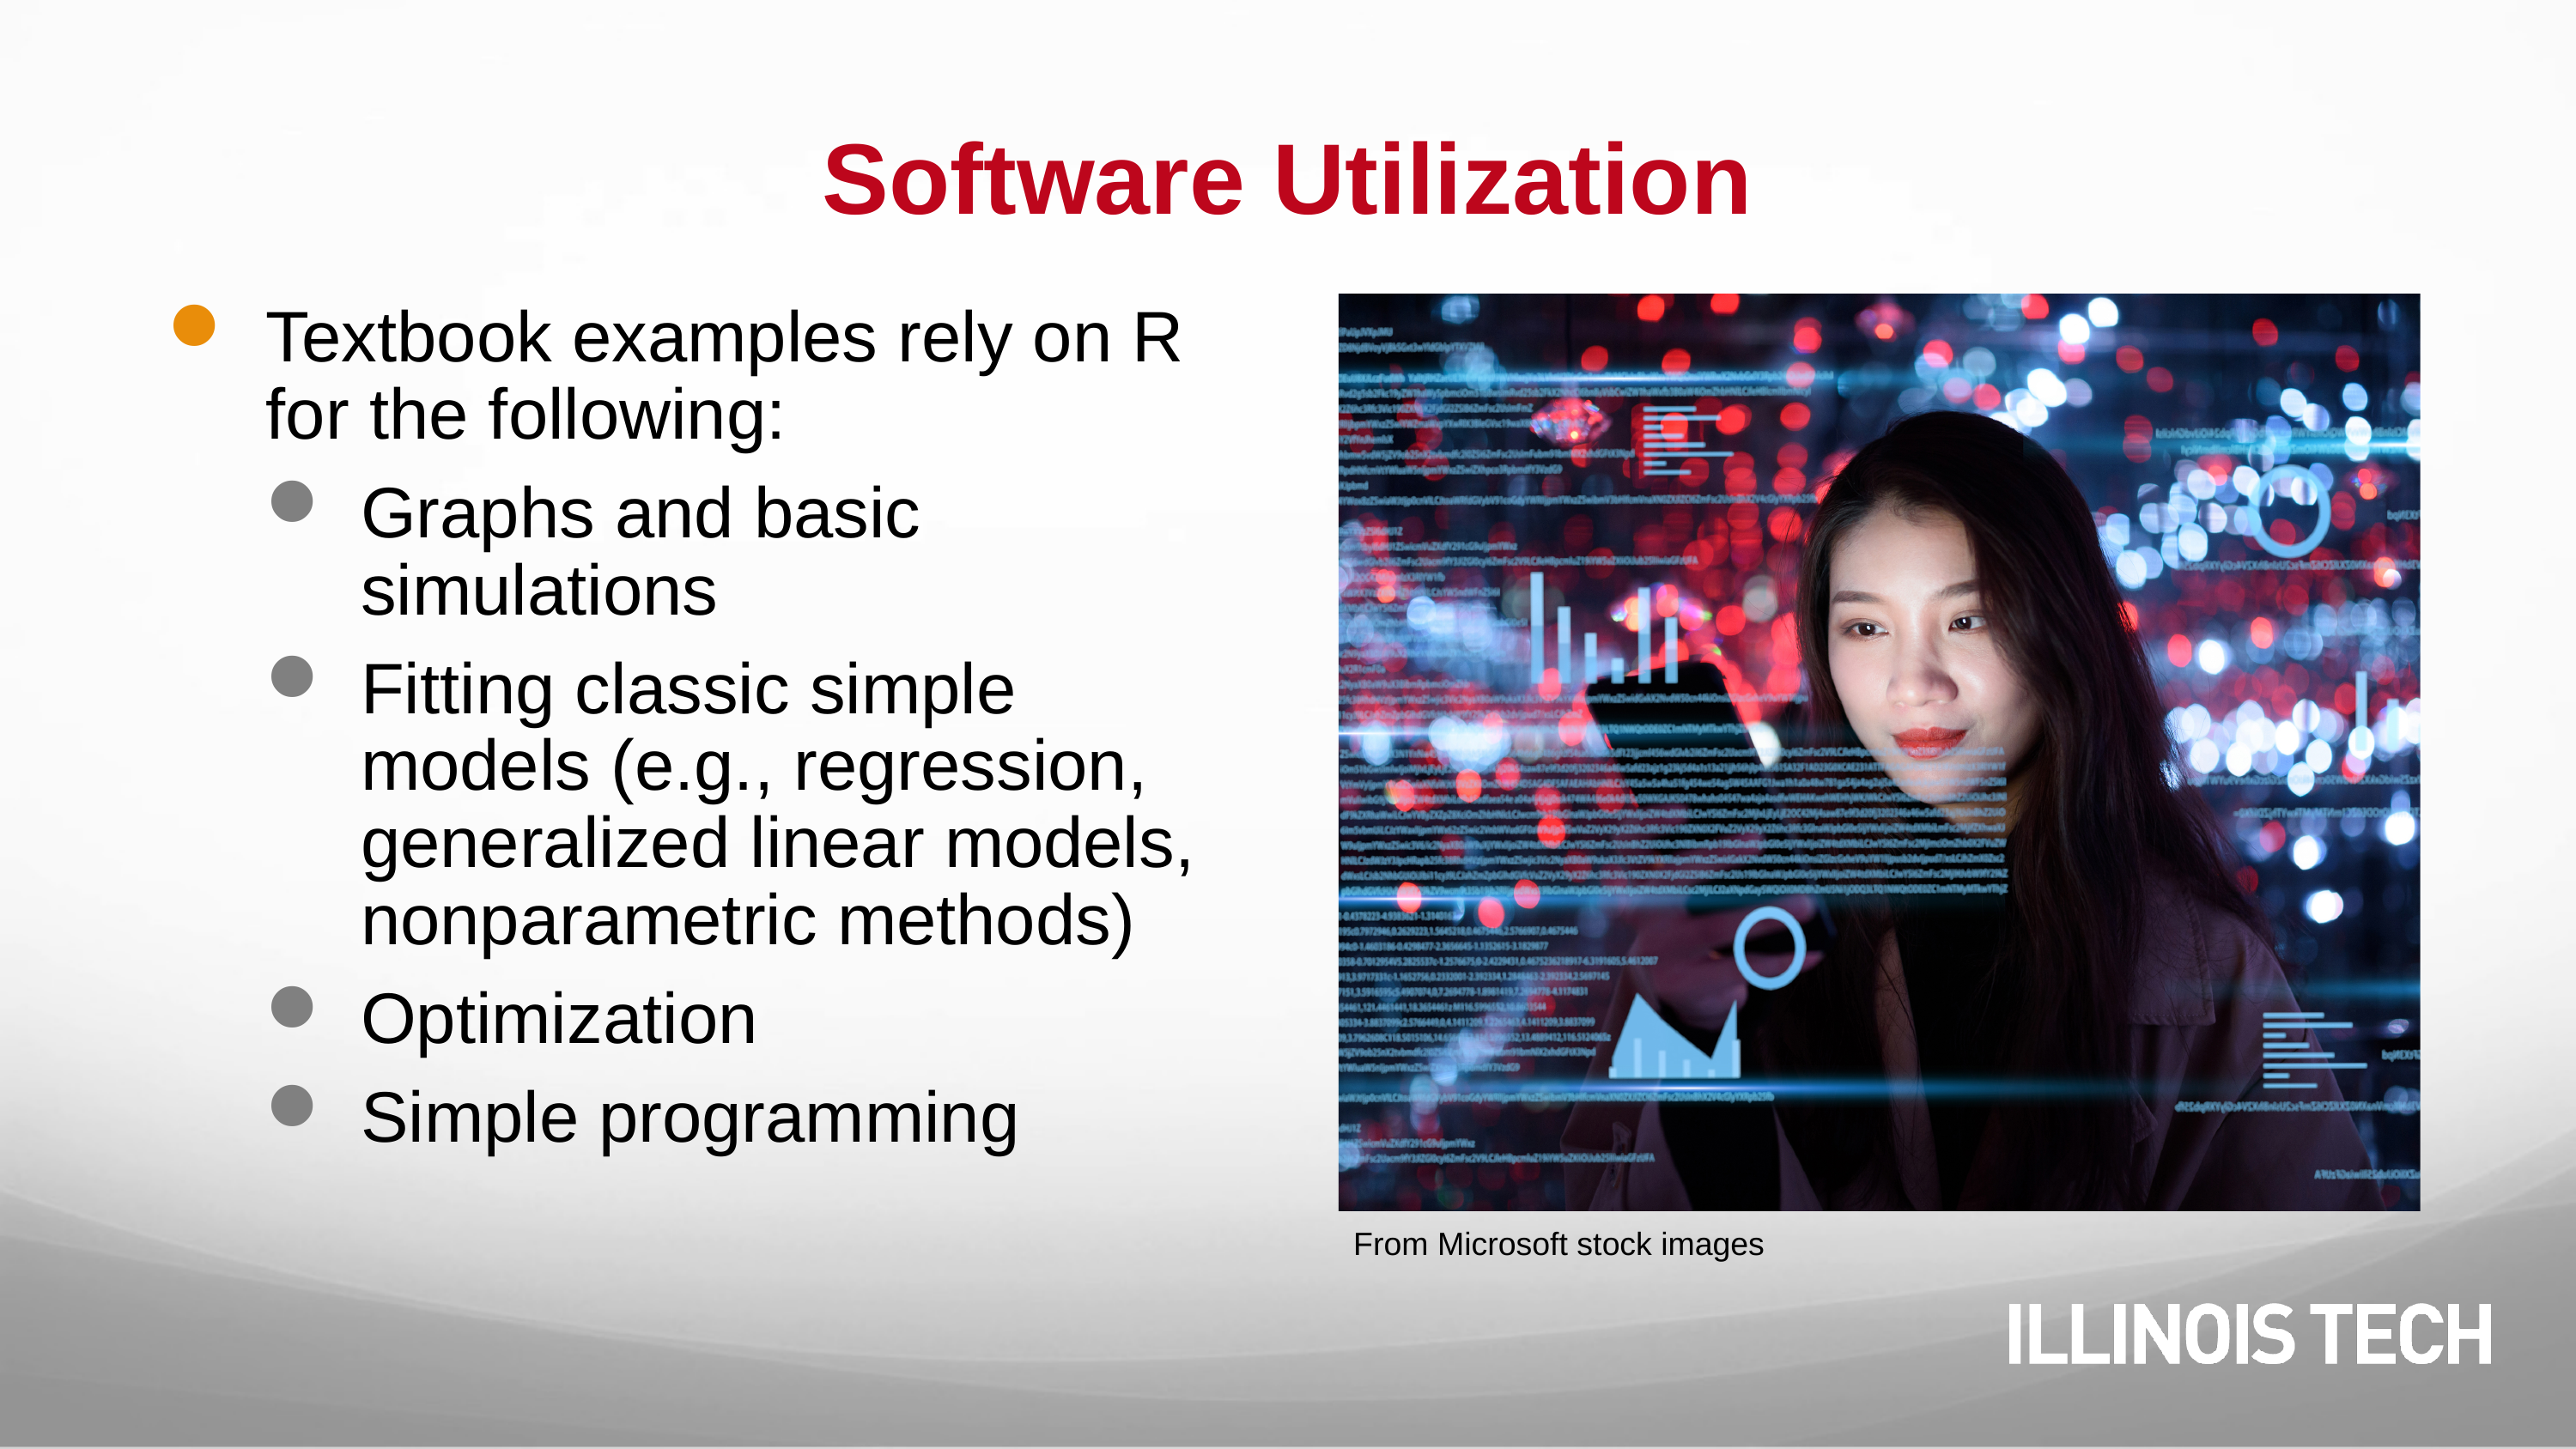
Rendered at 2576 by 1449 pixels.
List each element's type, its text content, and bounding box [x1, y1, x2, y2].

text_box From Microsoft stock images [1340, 1229, 1778, 1269]
picture [0, 0, 2576, 1449]
list Textbook examples rely on R for the following: Graphs and basic simulations Fitting classic simple models (e.g., regression, generalized linear models, nonparametric methods) Optimization Simple programming [155, 294, 1237, 1211]
title Software Utilization [155, 22, 2421, 241]
